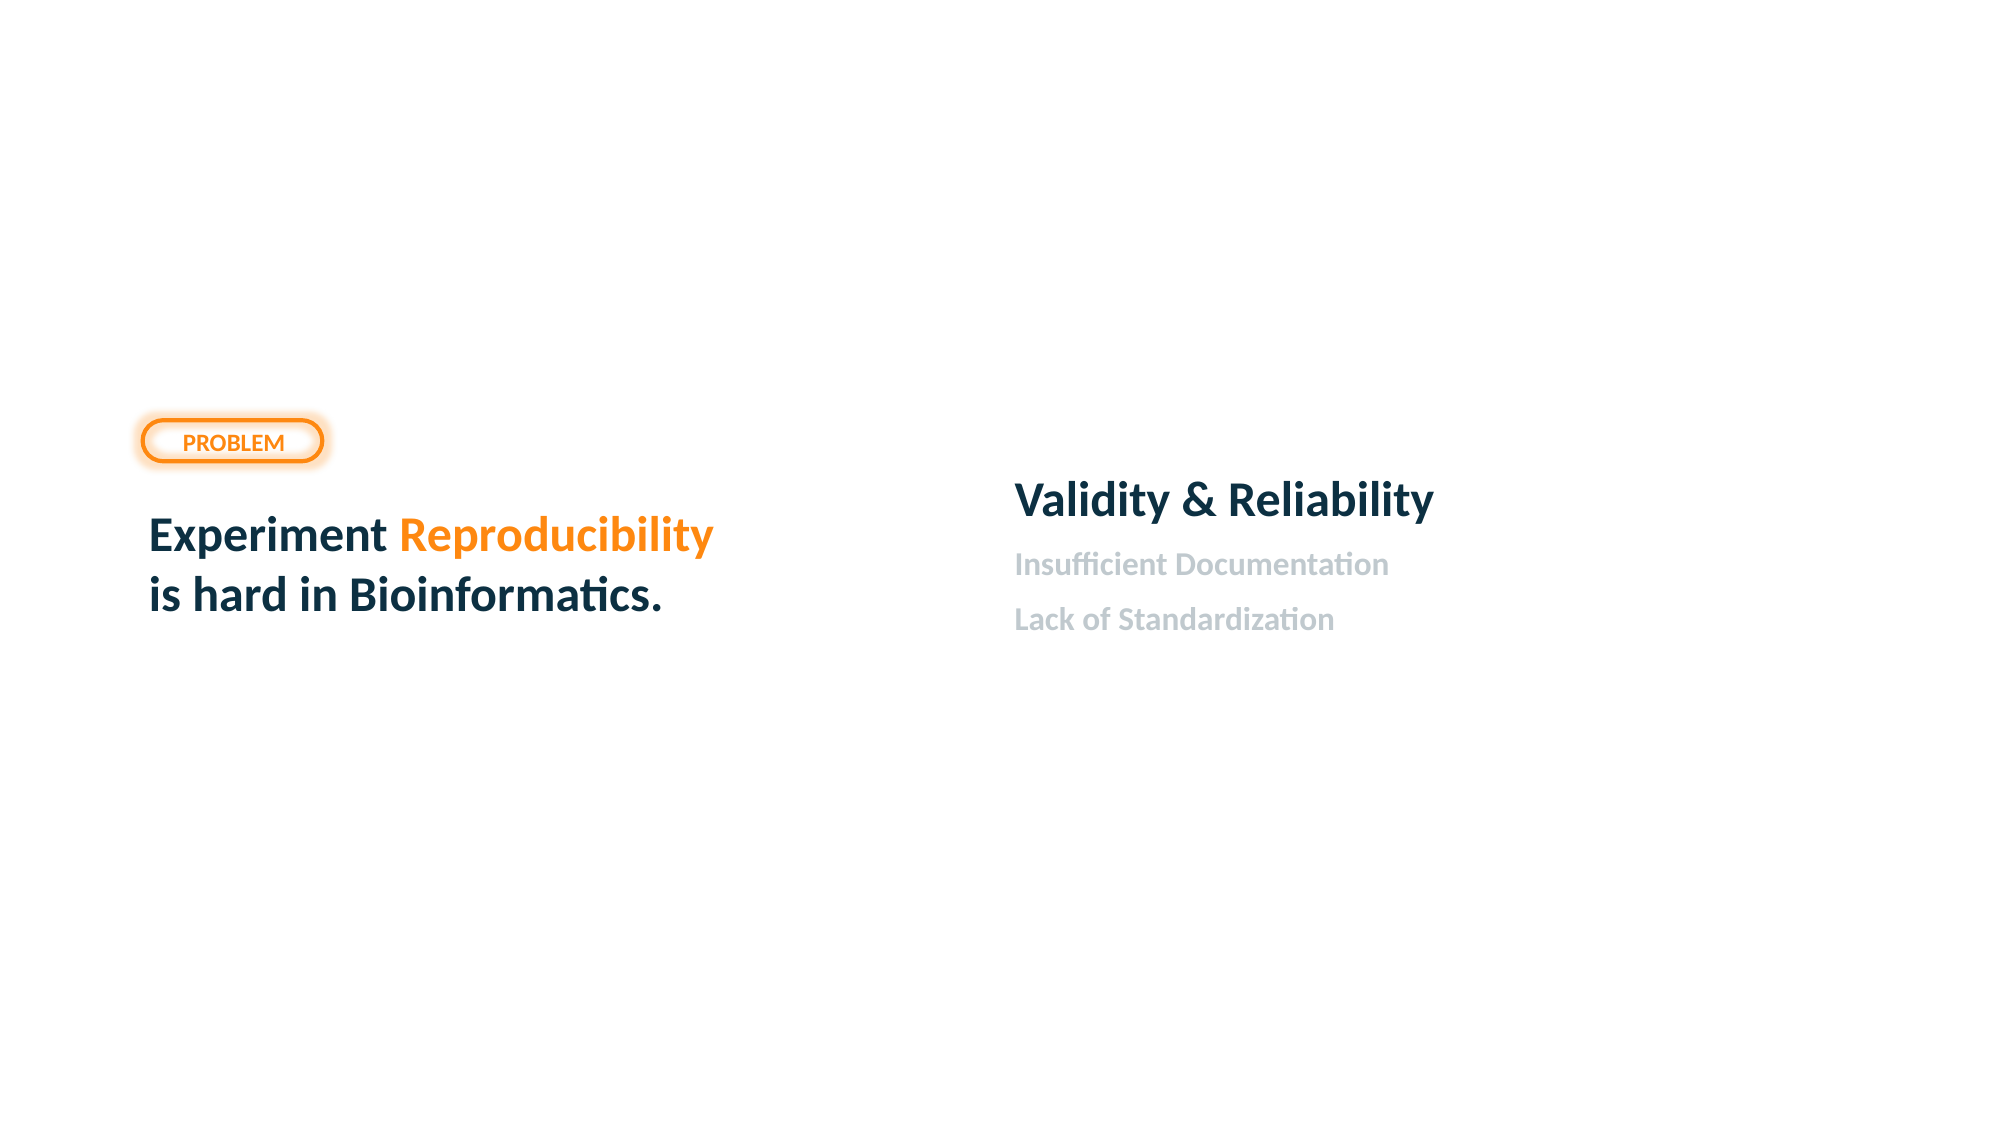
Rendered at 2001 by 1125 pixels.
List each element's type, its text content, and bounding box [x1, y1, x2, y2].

text_box [141, 419, 324, 463]
text_box Validity & Reliability [999, 458, 1738, 534]
text_box Lack of Standardization [999, 590, 1738, 645]
text_box Insufficient Documentation [999, 534, 1738, 590]
text_box Experiment Reproducibility is hard in Bioinformatics. [134, 494, 741, 629]
